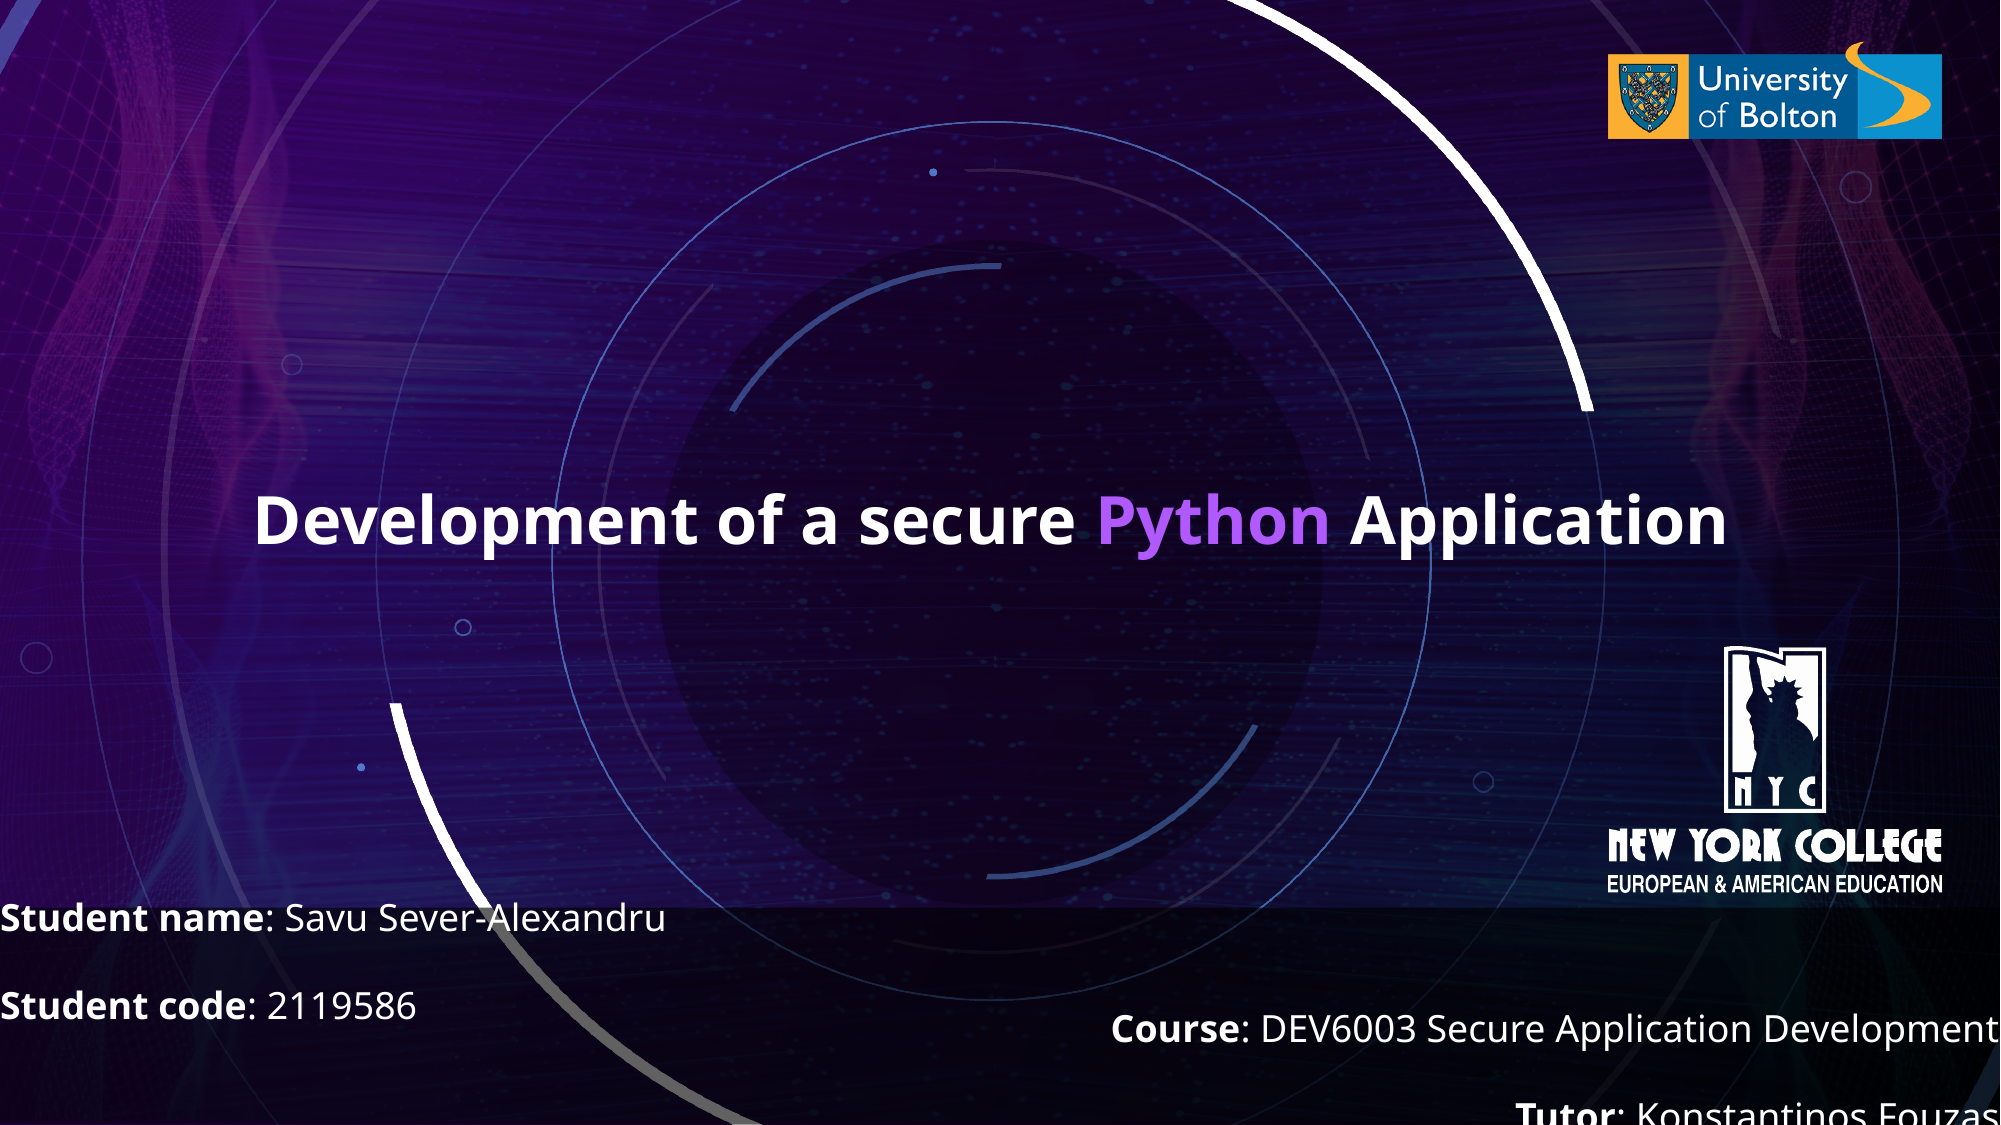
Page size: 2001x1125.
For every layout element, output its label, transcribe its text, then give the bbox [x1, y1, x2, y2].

title Development of a secure Python Application [0, 414, 2000, 632]
picture [0, 0, 2000, 414]
picture [0, 632, 2000, 907]
list Student name: Savu Sever-Alexandru​ Student code: 2119586 Course: DEV6003 Secure Application Development Tutor: Konstantinos Fouzas [0, 907, 2000, 1125]
